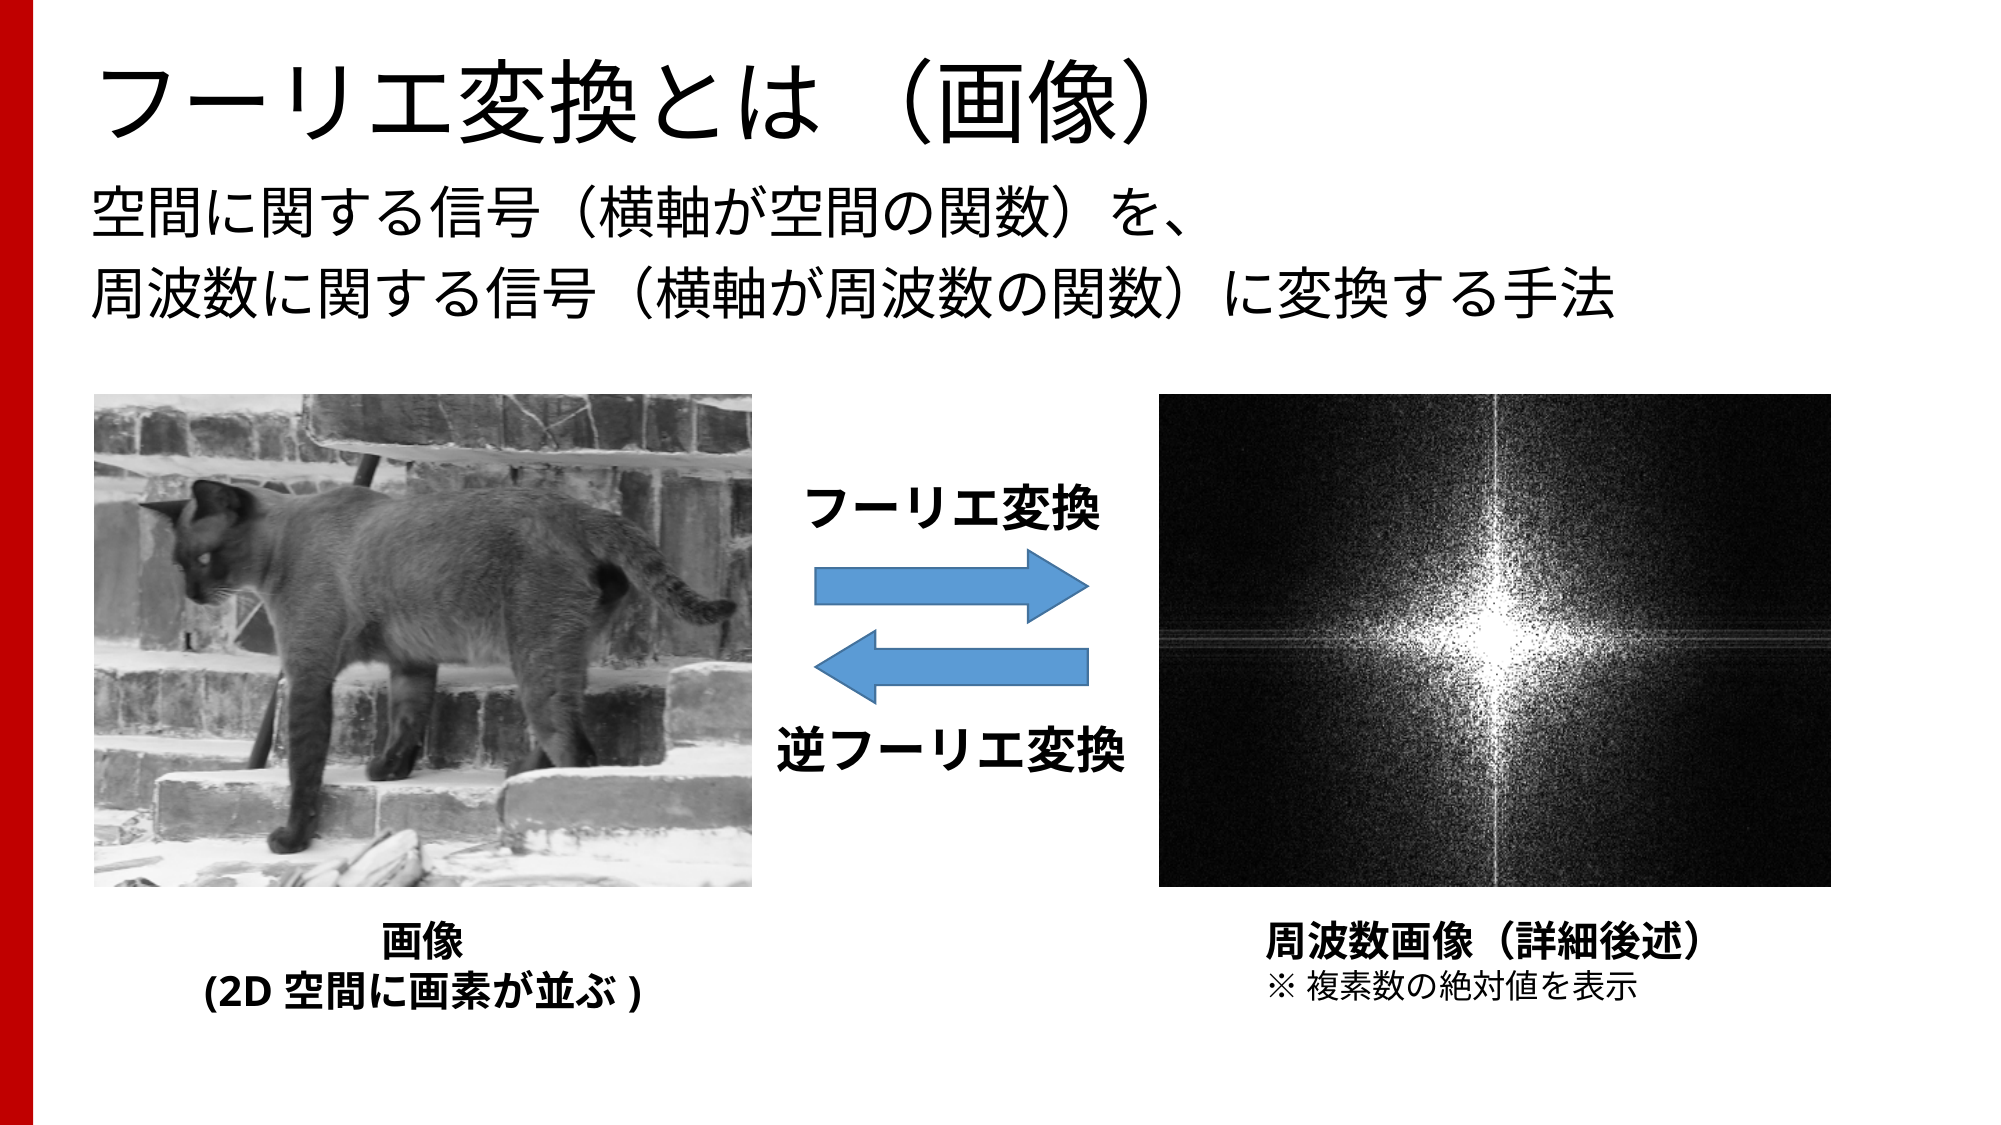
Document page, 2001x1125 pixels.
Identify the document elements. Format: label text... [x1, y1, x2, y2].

text_box [814, 548, 1090, 625]
text_box フーリエ変換 [786, 469, 1117, 544]
title フーリエ変換とは （画像） [75, 46, 1958, 167]
text_box 画像 (2D空間に画素が並ぶ) [189, 907, 657, 1023]
picture [93, 394, 752, 887]
picture [1159, 394, 1831, 887]
list 空間に関する信号（横軸が空間の関数）を、 周波数に関する信号（横軸が周波数の関数）に変換する手法 [75, 177, 1958, 335]
text_box 周波数画像（詳細後述） ※複素数の絶対値を表示 [1250, 907, 1740, 1013]
text_box 逆フーリエ変換 [761, 711, 1142, 787]
text_box [813, 628, 1089, 705]
